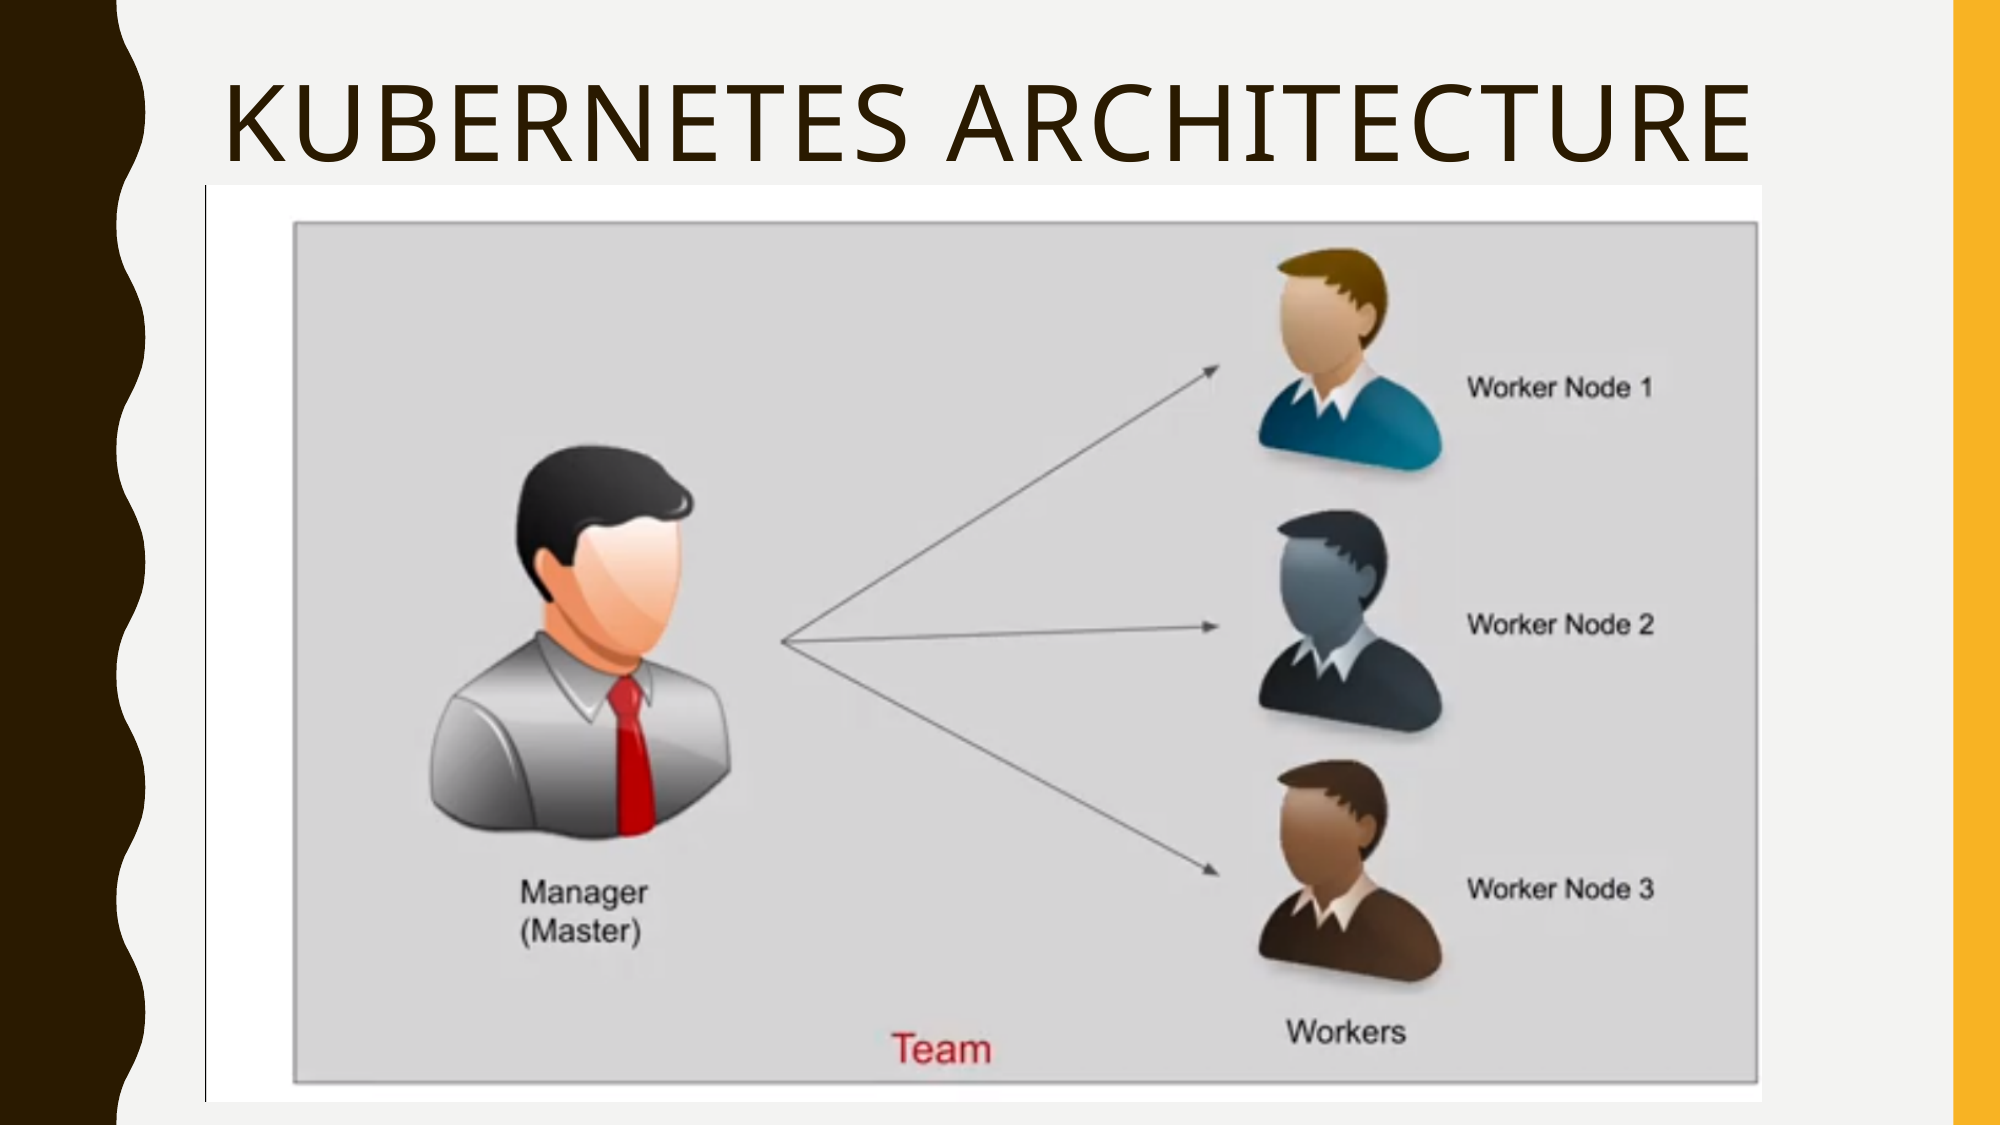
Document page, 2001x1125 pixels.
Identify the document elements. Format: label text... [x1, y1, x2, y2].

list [205, 185, 1762, 1103]
title Kubernetes architecture [205, 62, 1875, 308]
